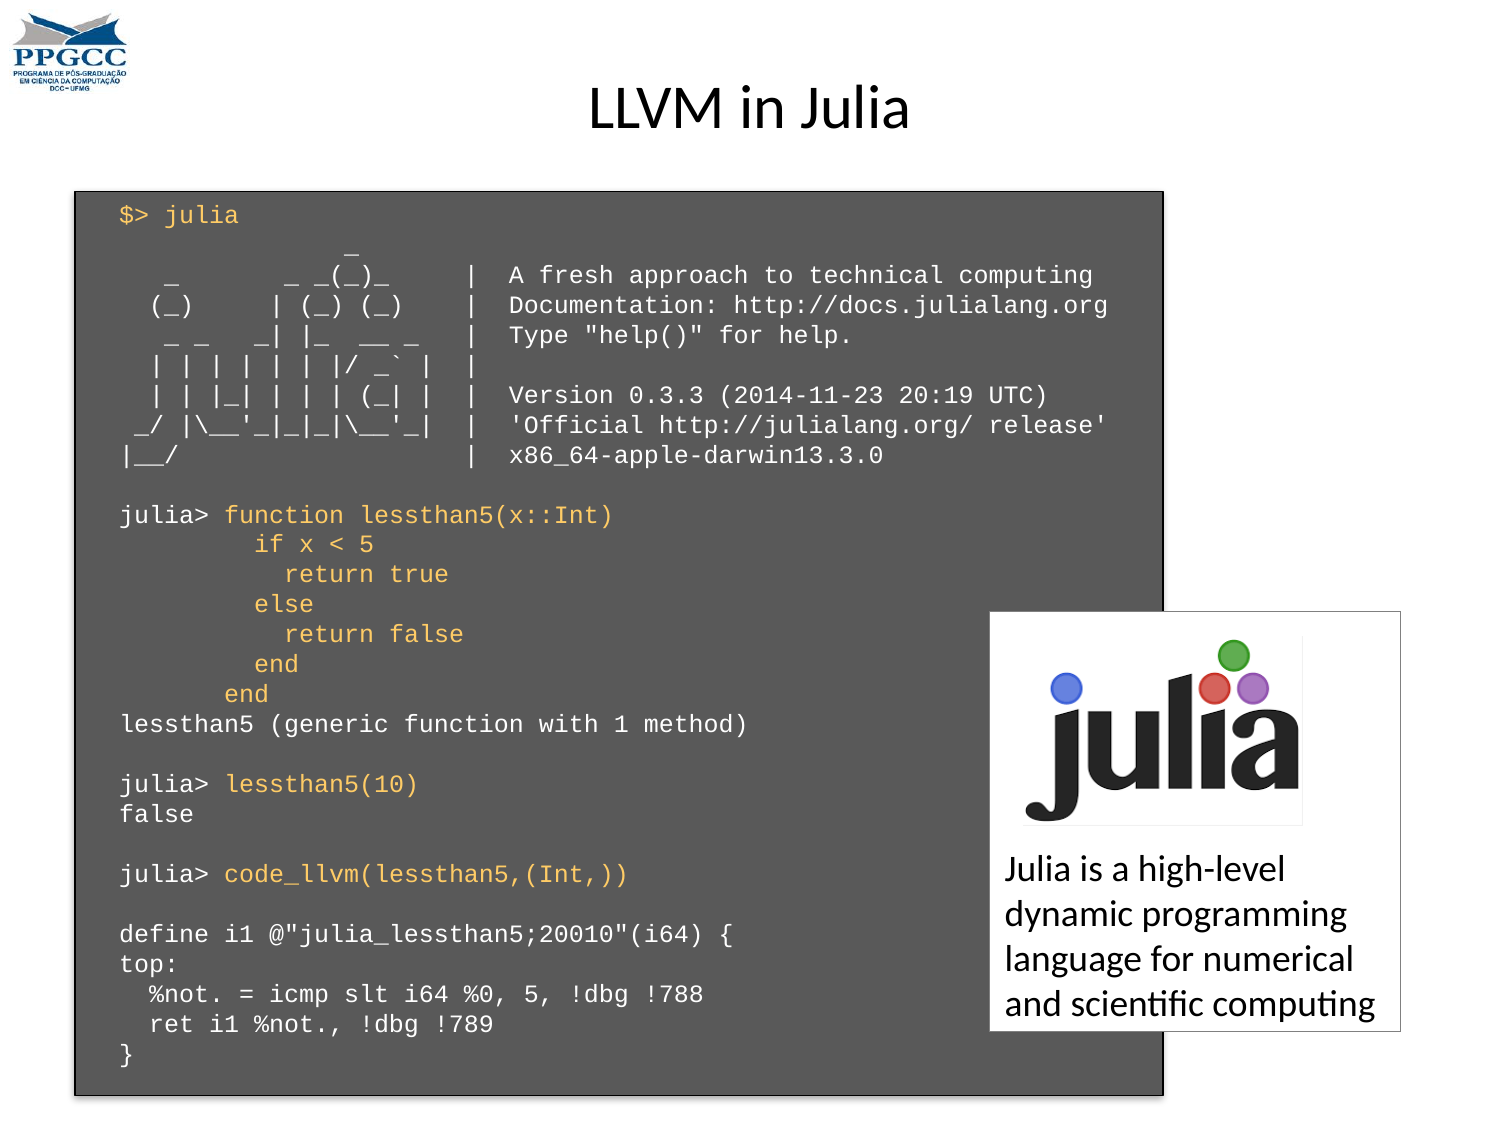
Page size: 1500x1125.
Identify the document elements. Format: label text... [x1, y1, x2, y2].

text_box Julia is a high-level dynamic programming language for numerical and scientific computing [989, 611, 1401, 1032]
picture [9, 9, 130, 94]
picture [1022, 635, 1304, 826]
title LLVM in Julia [75, 45, 1425, 163]
text_box $> julia _ _ _ _(_)_ | A fresh approach to technical computing (_) | (_) (_) | Documentation: http://docs.julialang.org _ _ _| |_ __ _ | Type "help()" for help. | | | | | | |/ _` | | | | |_| | | | (_| | | Version 0.3.3 (2014-11-23 20:19 UTC) _/ |\__'_|_|_|\__'_| | 'Official http://julialang.org/ release' |__/ | x86_64-apple-darwin13.3.0 julia> function lessthan5(x::Int) if x < 5 return true else return false end end lessthan5 (generic function with 1 method) julia> lessthan5(10) false julia> code_llvm(lessthan5,(Int,)) define i1 @"julia_lessthan5;20010"(i64) { top: %not. = icmp slt i64 %0, 5, !dbg !788 ret i1 %not., !dbg !789 } [74, 191, 1164, 1096]
